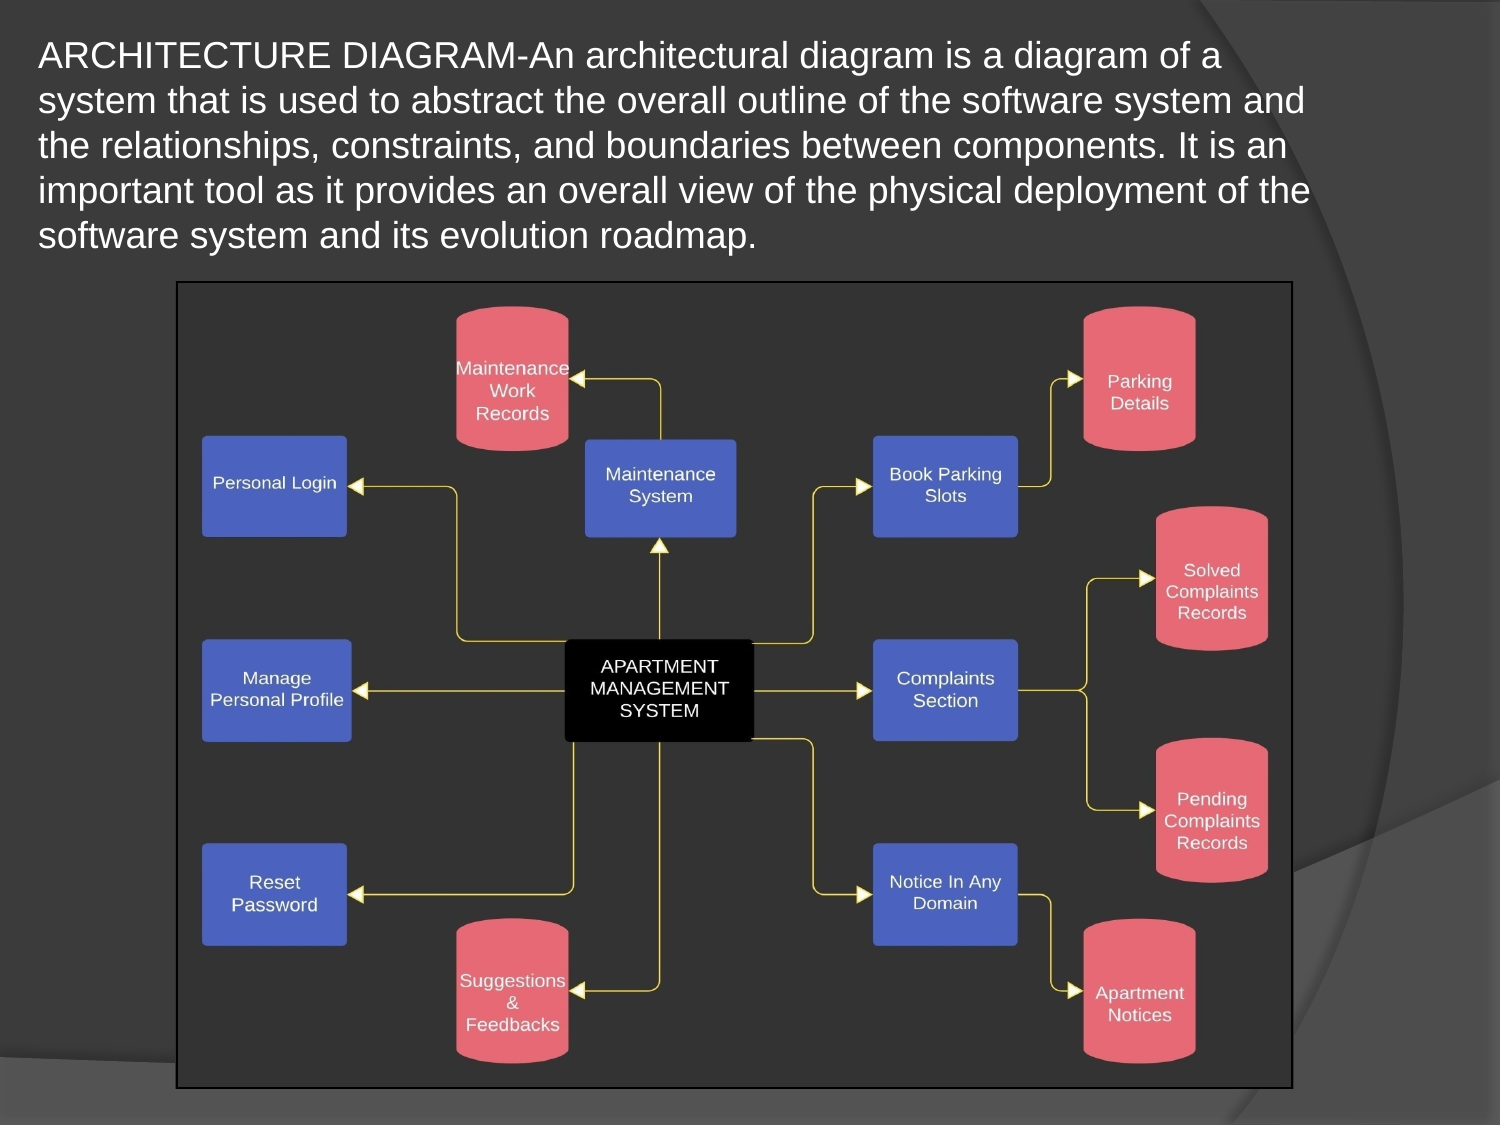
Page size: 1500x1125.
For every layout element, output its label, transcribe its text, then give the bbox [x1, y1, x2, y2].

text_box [175, 280, 1294, 1090]
text_box ARCHITECTURE DIAGRAM-An architectural diagram is a diagram of a system that is used to abstract the overall outline of the software system and the relationships, constraints, and boundaries between components. It is an important tool as it provides an overall view of the physical deployment of the software system and its evolution roadmap. [23, 23, 1336, 309]
